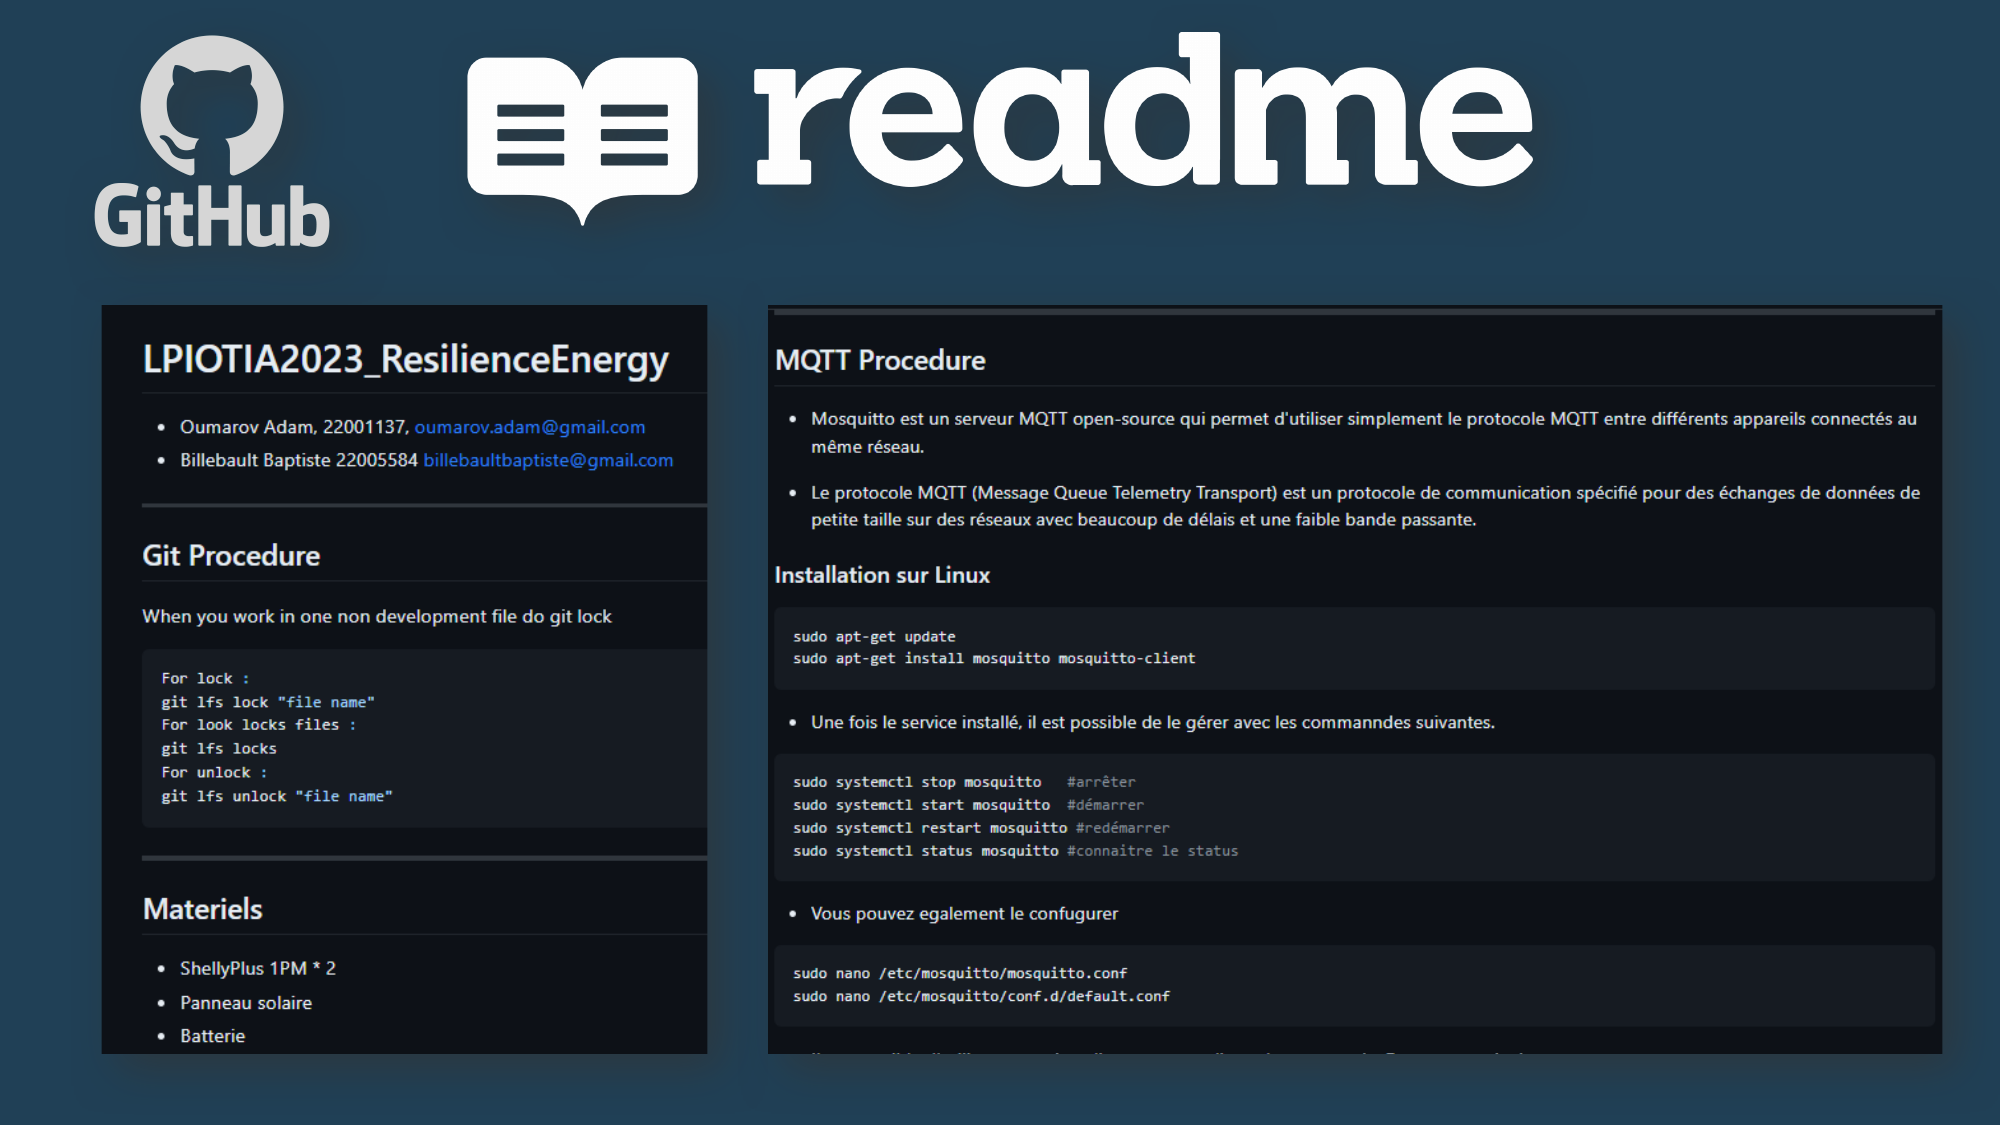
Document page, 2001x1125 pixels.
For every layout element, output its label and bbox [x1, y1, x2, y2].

picture [467, 32, 1533, 226]
picture [19, 32, 405, 250]
picture [101, 305, 708, 1054]
picture [767, 305, 1943, 1054]
